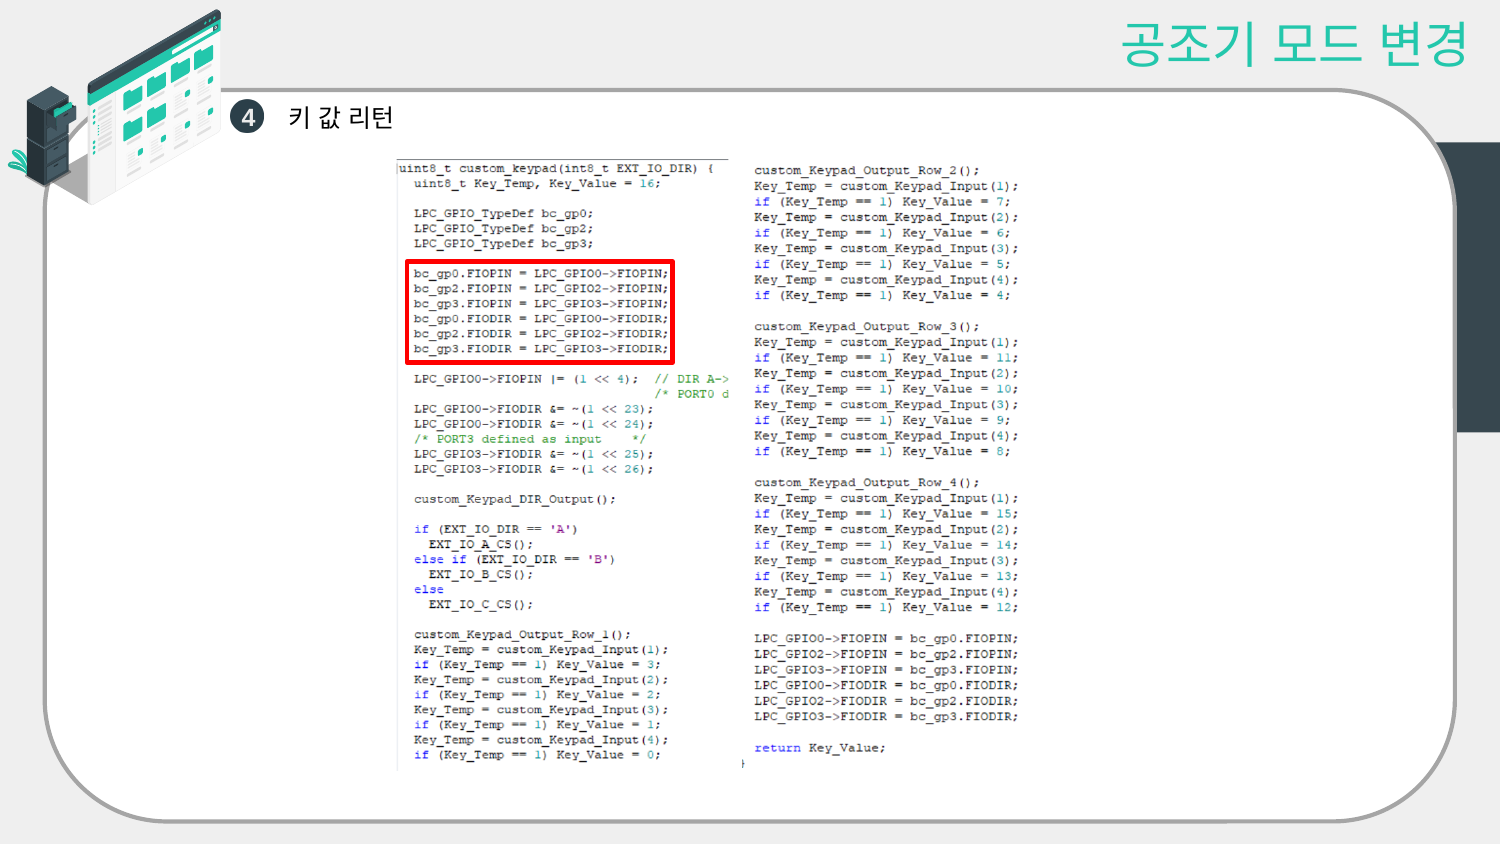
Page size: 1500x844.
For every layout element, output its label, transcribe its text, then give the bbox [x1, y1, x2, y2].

text_box [42, 87, 1457, 824]
text_box 키 값 리턴 [273, 95, 663, 140]
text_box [229, 99, 265, 135]
text_box 공조기 모드 변경 [759, 0, 1500, 89]
picture [741, 156, 1046, 768]
picture [396, 159, 729, 771]
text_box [6, 9, 221, 206]
